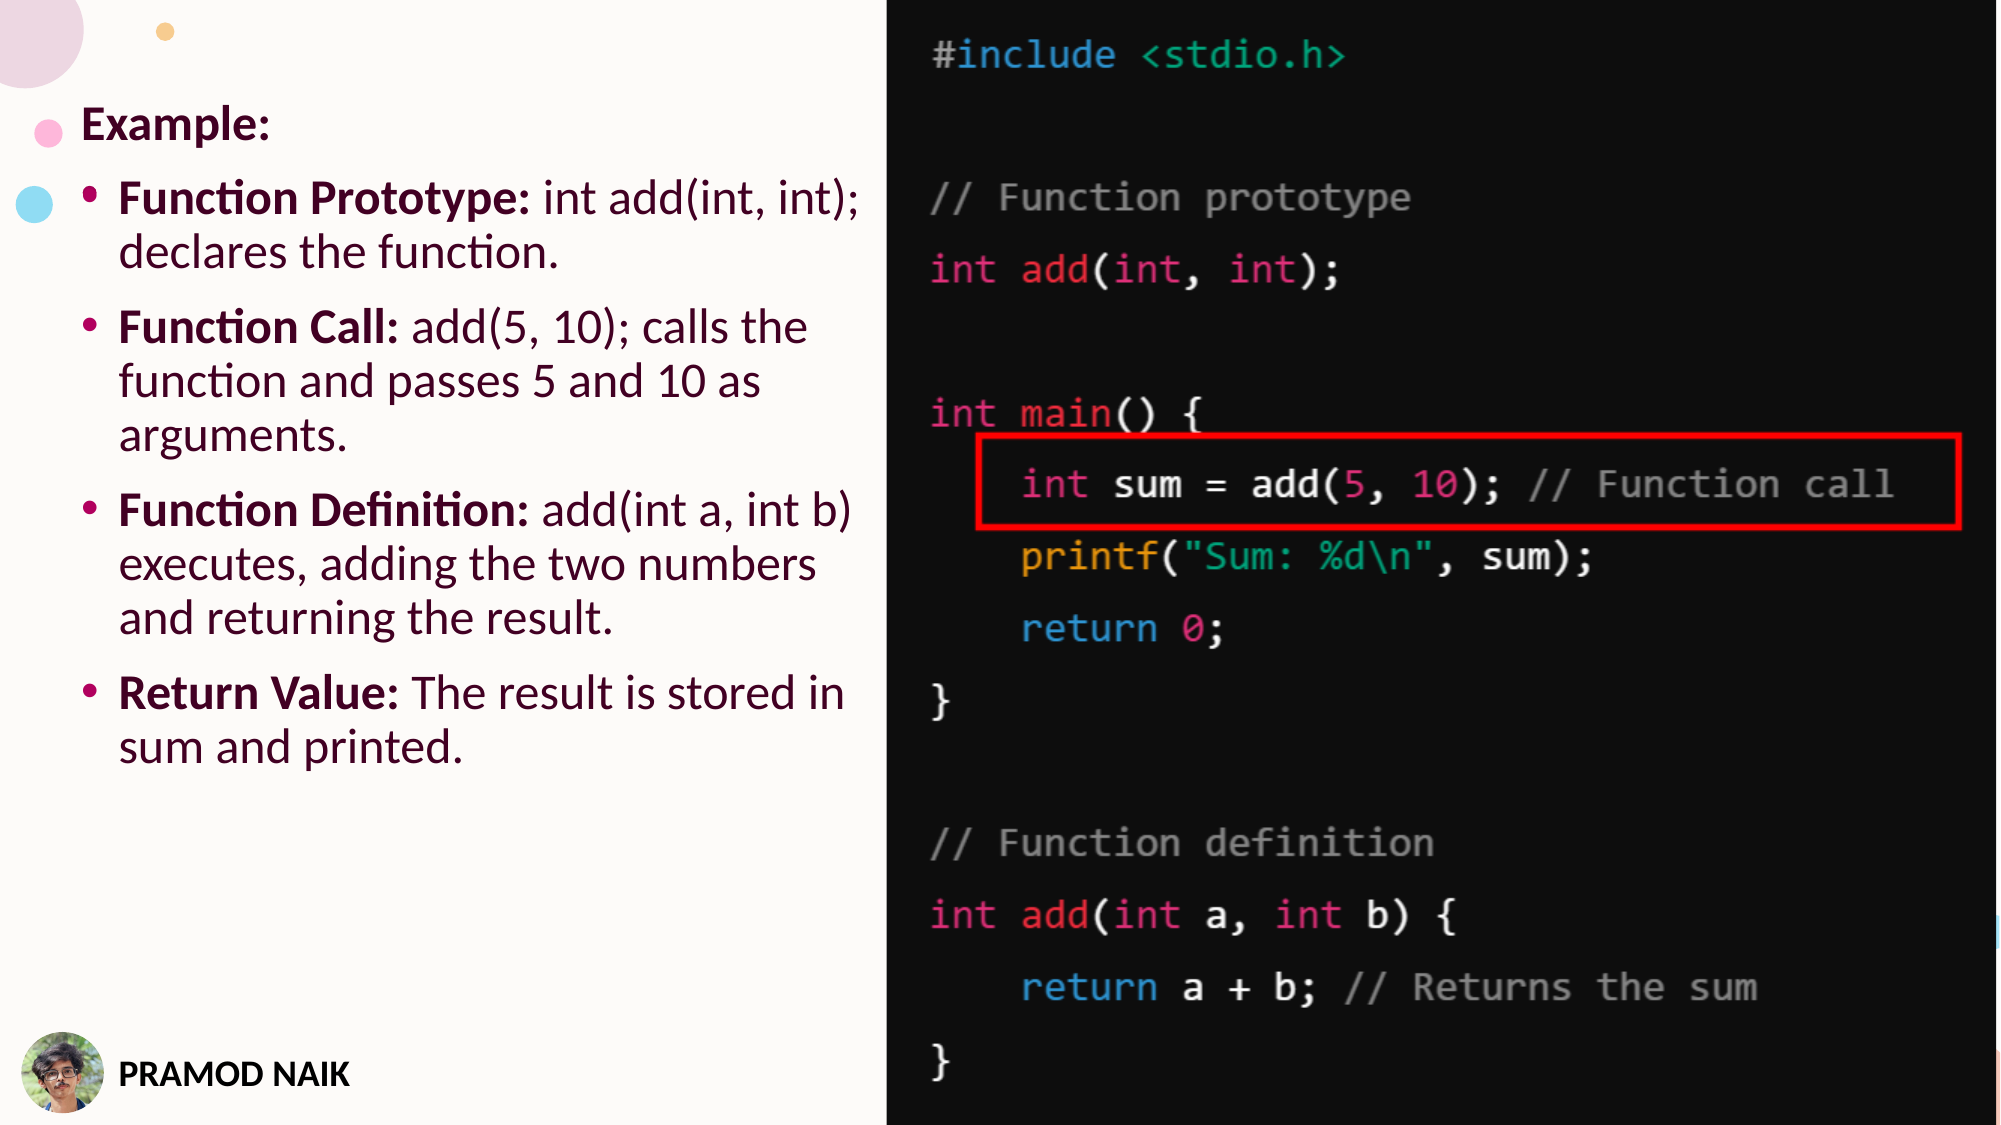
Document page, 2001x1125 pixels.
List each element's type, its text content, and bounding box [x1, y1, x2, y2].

picture [886, 0, 1997, 1125]
list Example: Function Prototype: int add(int, int); declares the function. Function Call: add(5, 10); calls the function and passes 5 and 10 as arguments. Function Definition: add(int a, int b) executes, adding the two numbers and returning the result. Return Value: The result is stored in sum and printed. [66, 89, 886, 994]
picture [21, 1031, 104, 1114]
